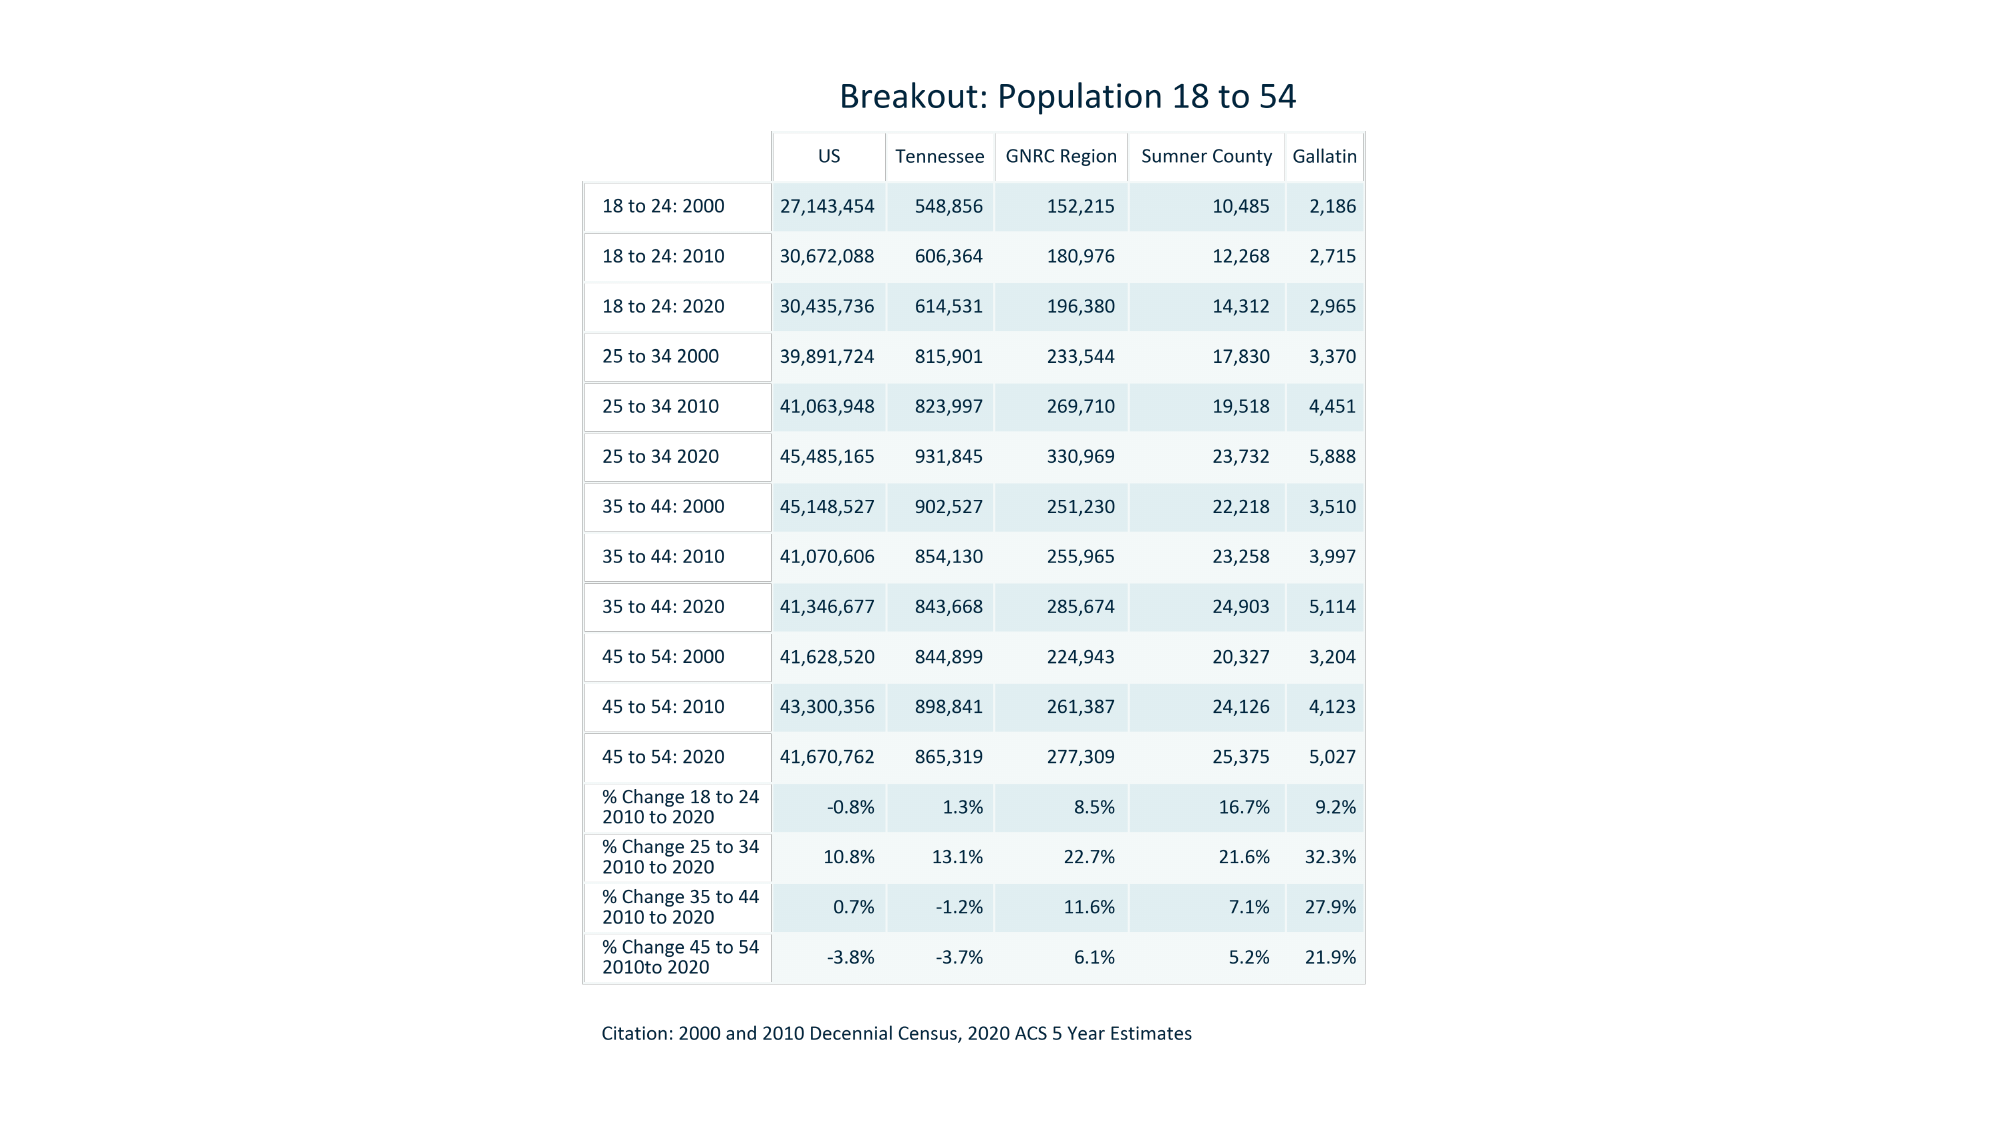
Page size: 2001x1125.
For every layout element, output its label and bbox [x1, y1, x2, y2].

picture [568, 67, 1432, 1058]
